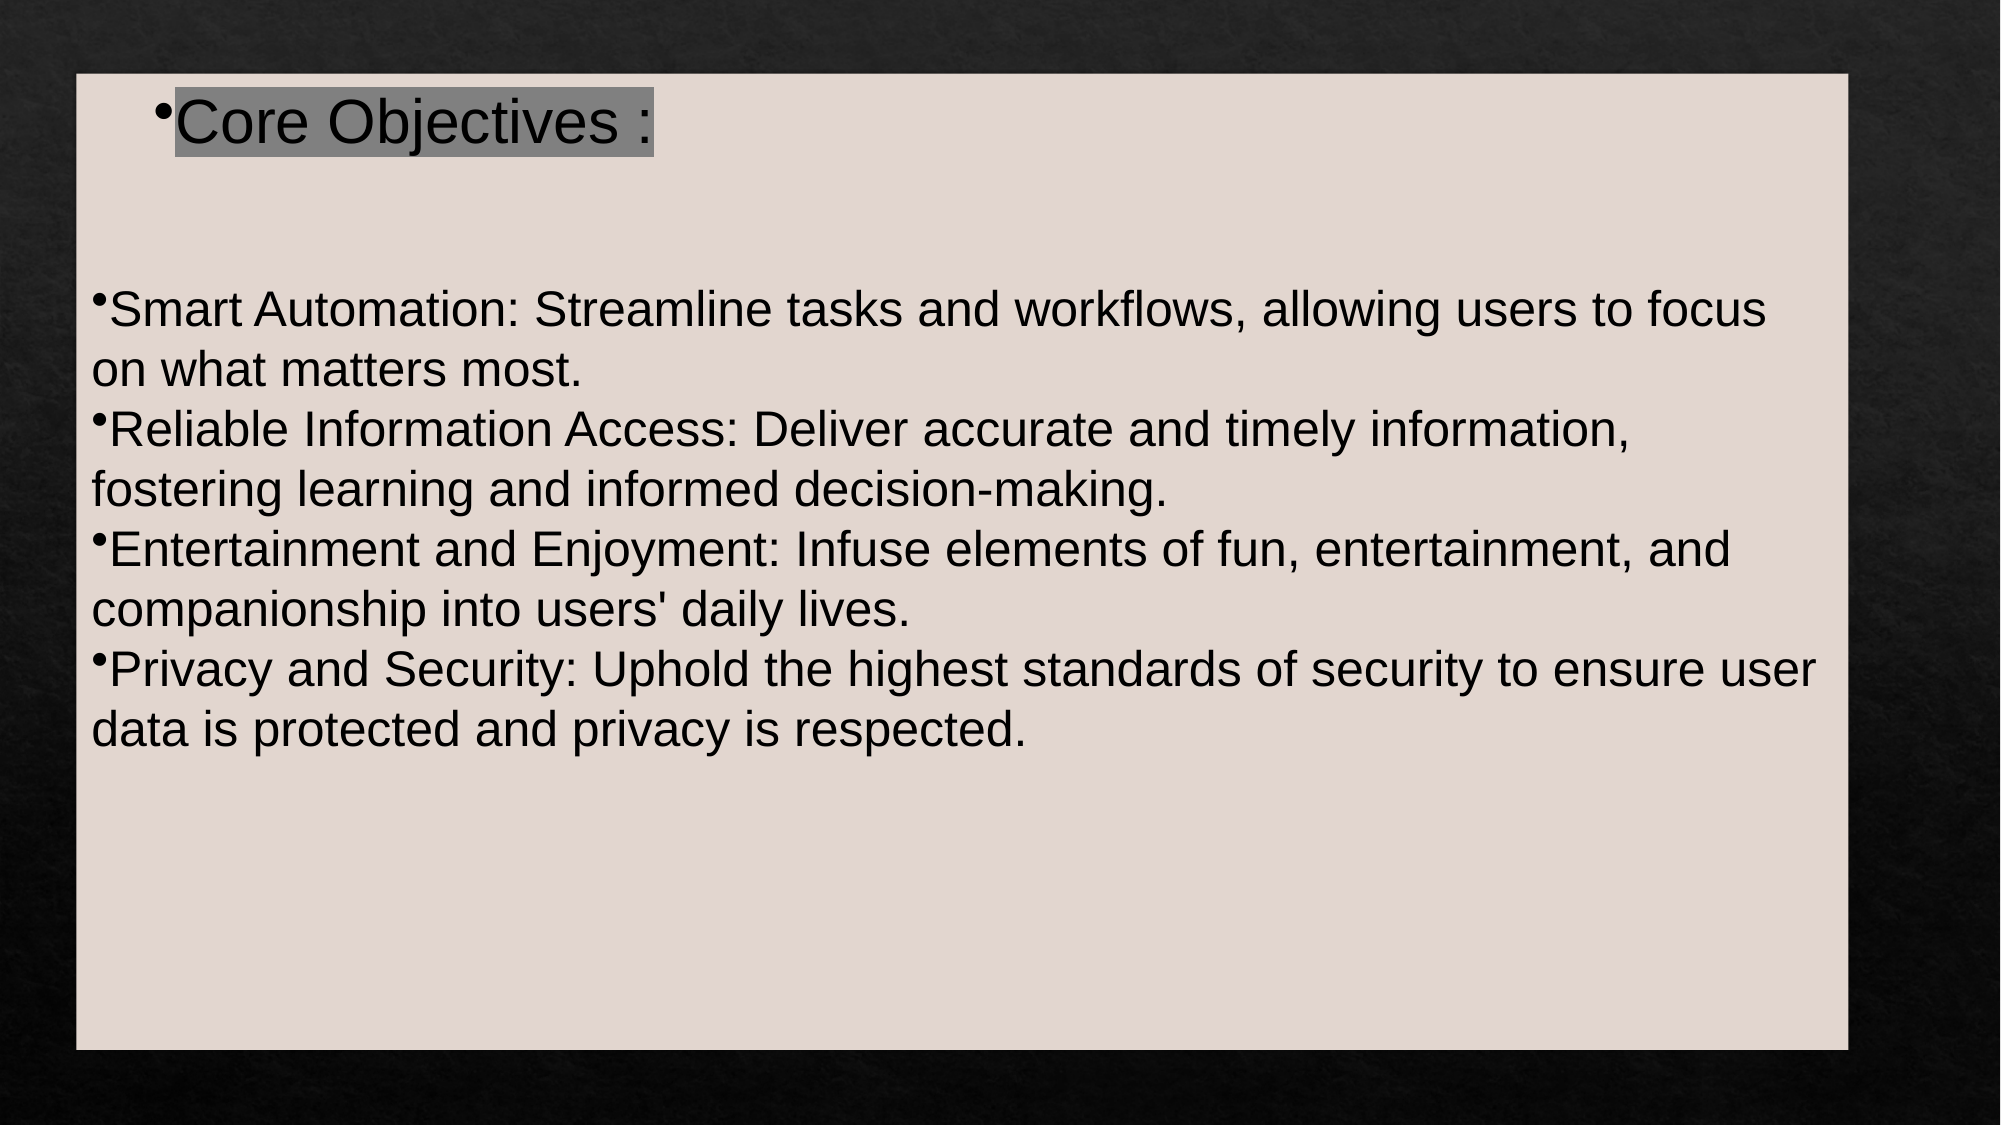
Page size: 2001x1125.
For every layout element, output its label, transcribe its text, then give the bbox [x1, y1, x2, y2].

list Core Objectives : Smart Automation: Streamline tasks and workflows, allowing users to focus on what matters most. Reliable Information Access: Deliver accurate and timely information, fostering learning and informed decision-making. Entertainment and Enjoyment: Infuse elements of fun, entertainment, and companionship into users' daily lives. Privacy and Security: Uphold the highest standards of security to ensure user data is protected and privacy is respected. [76, 73, 1849, 1050]
